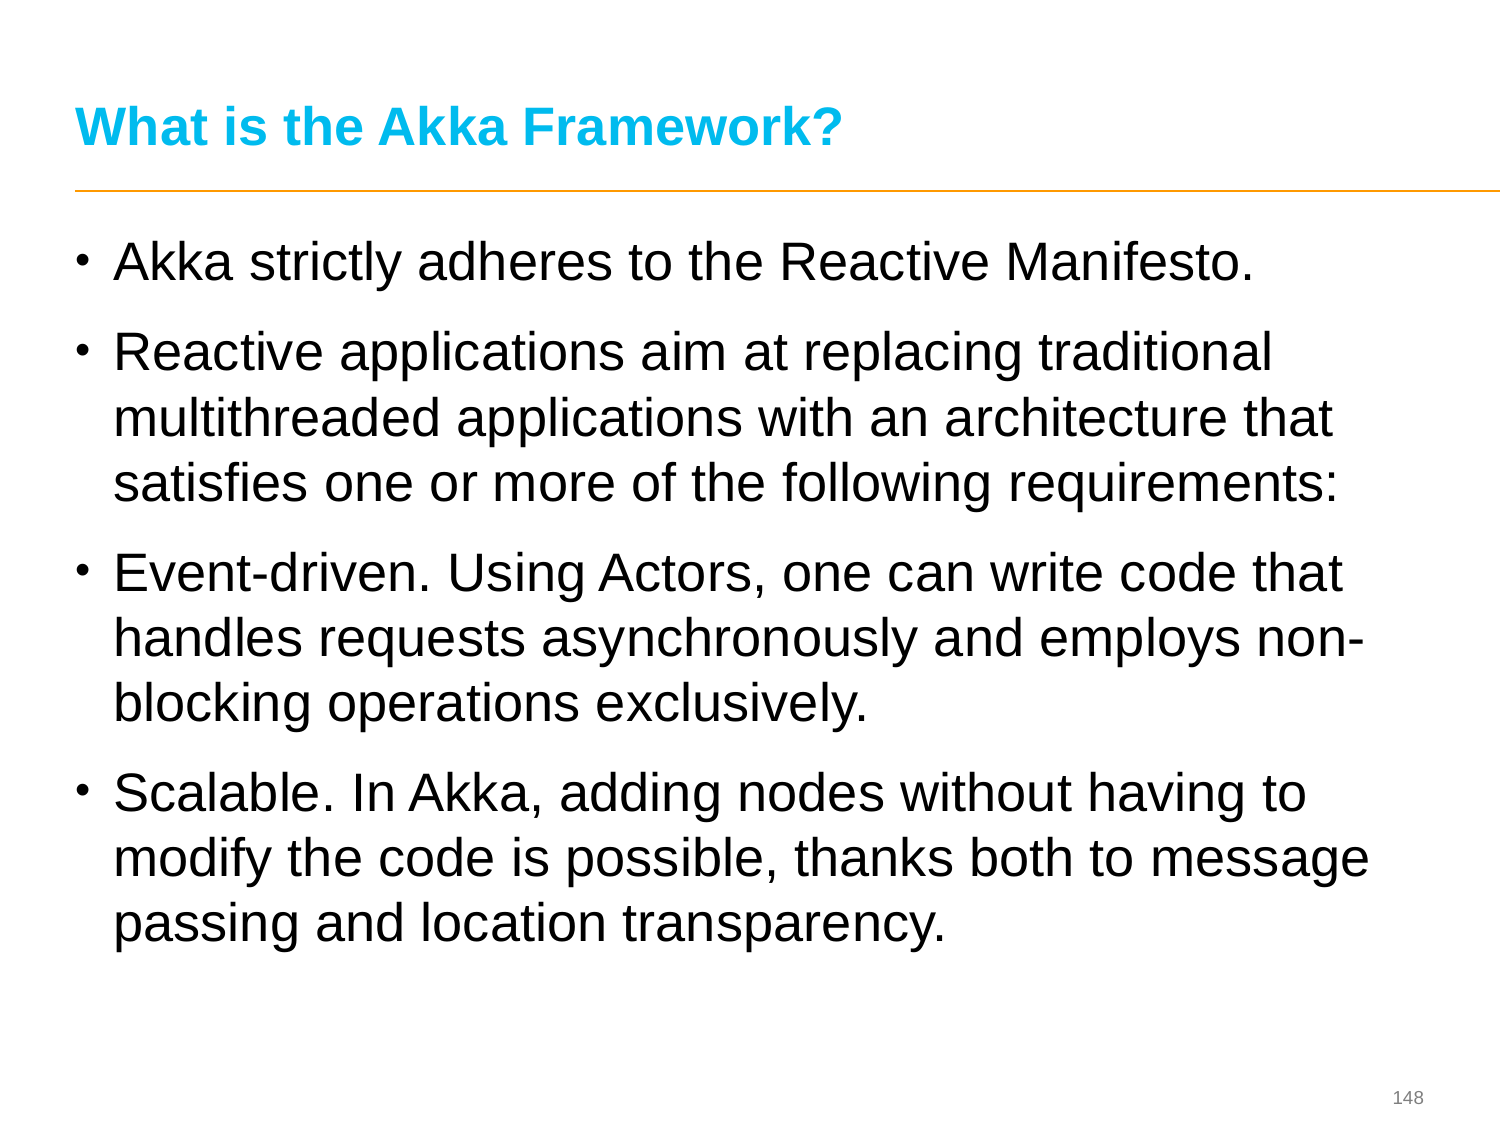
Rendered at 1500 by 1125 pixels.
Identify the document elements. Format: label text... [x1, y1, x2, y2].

title What is the Akka Framework? [75, 27, 1422, 157]
list Akka strictly adheres to the Reactive Manifesto. Reactive applications aim at replacing traditional multithreaded applications with an architecture that satisfies one or more of the following requirements: Event-driven. Using Actors, one can write code that handles requests asynchronously and employs non-blocking operations exclusively. Scalable. In Akka, adding nodes without having to modify the code is possible, thanks both to message passing and location transparency. [75, 226, 1425, 1018]
